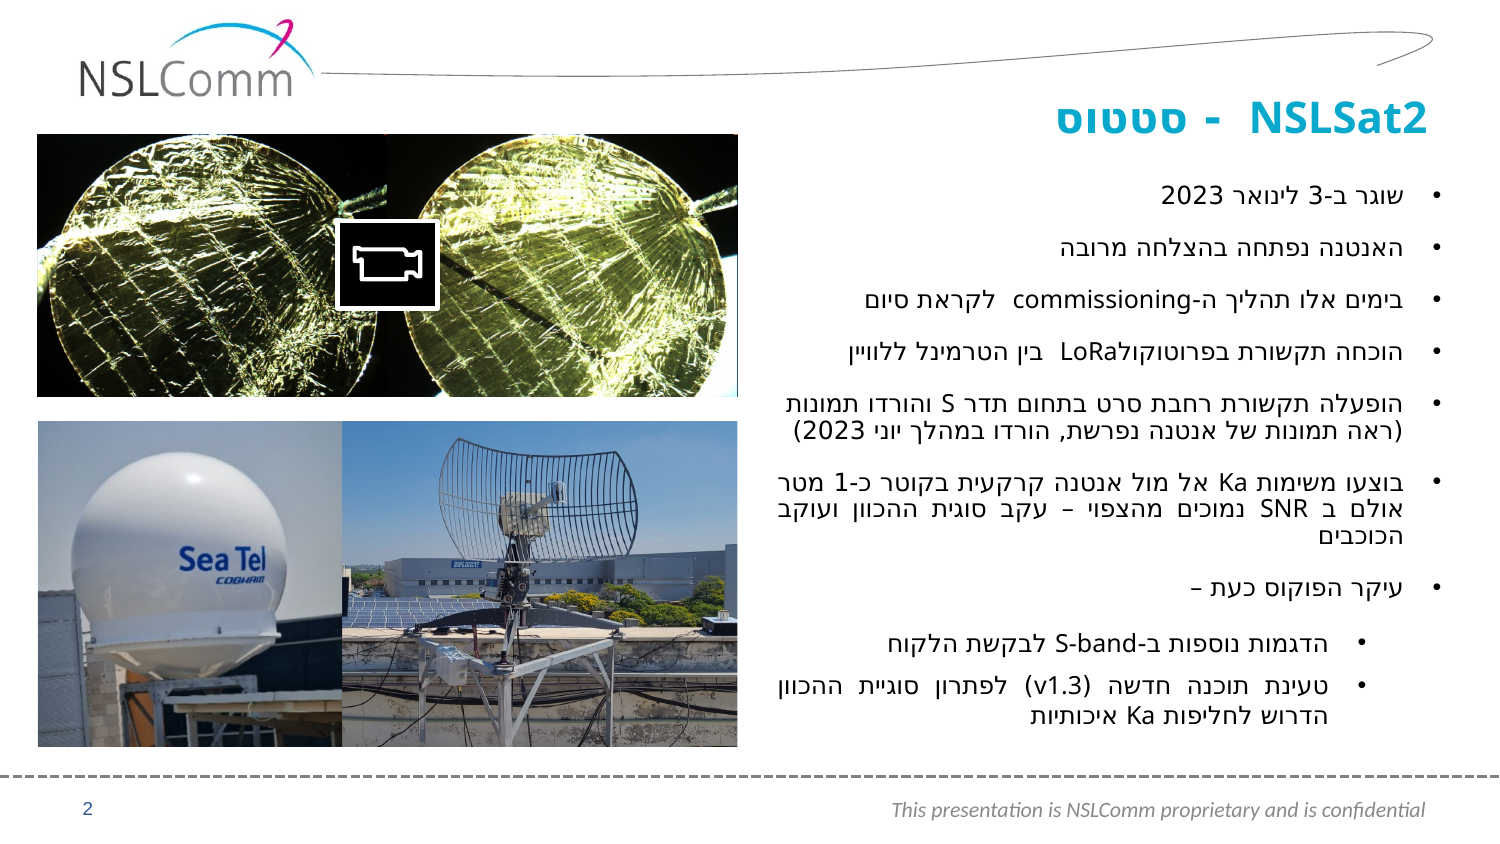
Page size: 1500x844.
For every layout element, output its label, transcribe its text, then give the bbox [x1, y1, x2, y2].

picture [37, 134, 738, 398]
title NSLSat2 - סטטוס [1025, 46, 1457, 175]
text_box שוגר ב-3 לינואר 2023 האנטנה נפתחה בהצלחה מרובה בימים אלו תהליך ה-commissioning לקראת סיום הוכחה תקשורת בפרוטוקולLoRa בין הטרמינל ללוויין הופעלה תקשורת רחבת סרט בתחום תדר S והורדו תמונות (ראה תמונות של אנטנה נפרשת, הורדו במהלך יוני 2023) בוצעו משימות Ka אל מול אנטנה קרקעית בקוטר כ-1 מטר אולם ב SNR נמוכים מהצפוי – עקב סוגית ההכוון ועוקב הכוכבים עיקר הפוקוס כעת – הדגמות נוספות ב-S-band לבקשת הלקוח טעינת תוכנה חדשה (v1.3) לפתרון סוגיית ההכוון הדרוש לחליפות Ka איכותיות [762, 175, 1457, 761]
slide_number 2 [67, 785, 418, 830]
picture [27, 421, 738, 748]
picture [56, 13, 333, 118]
